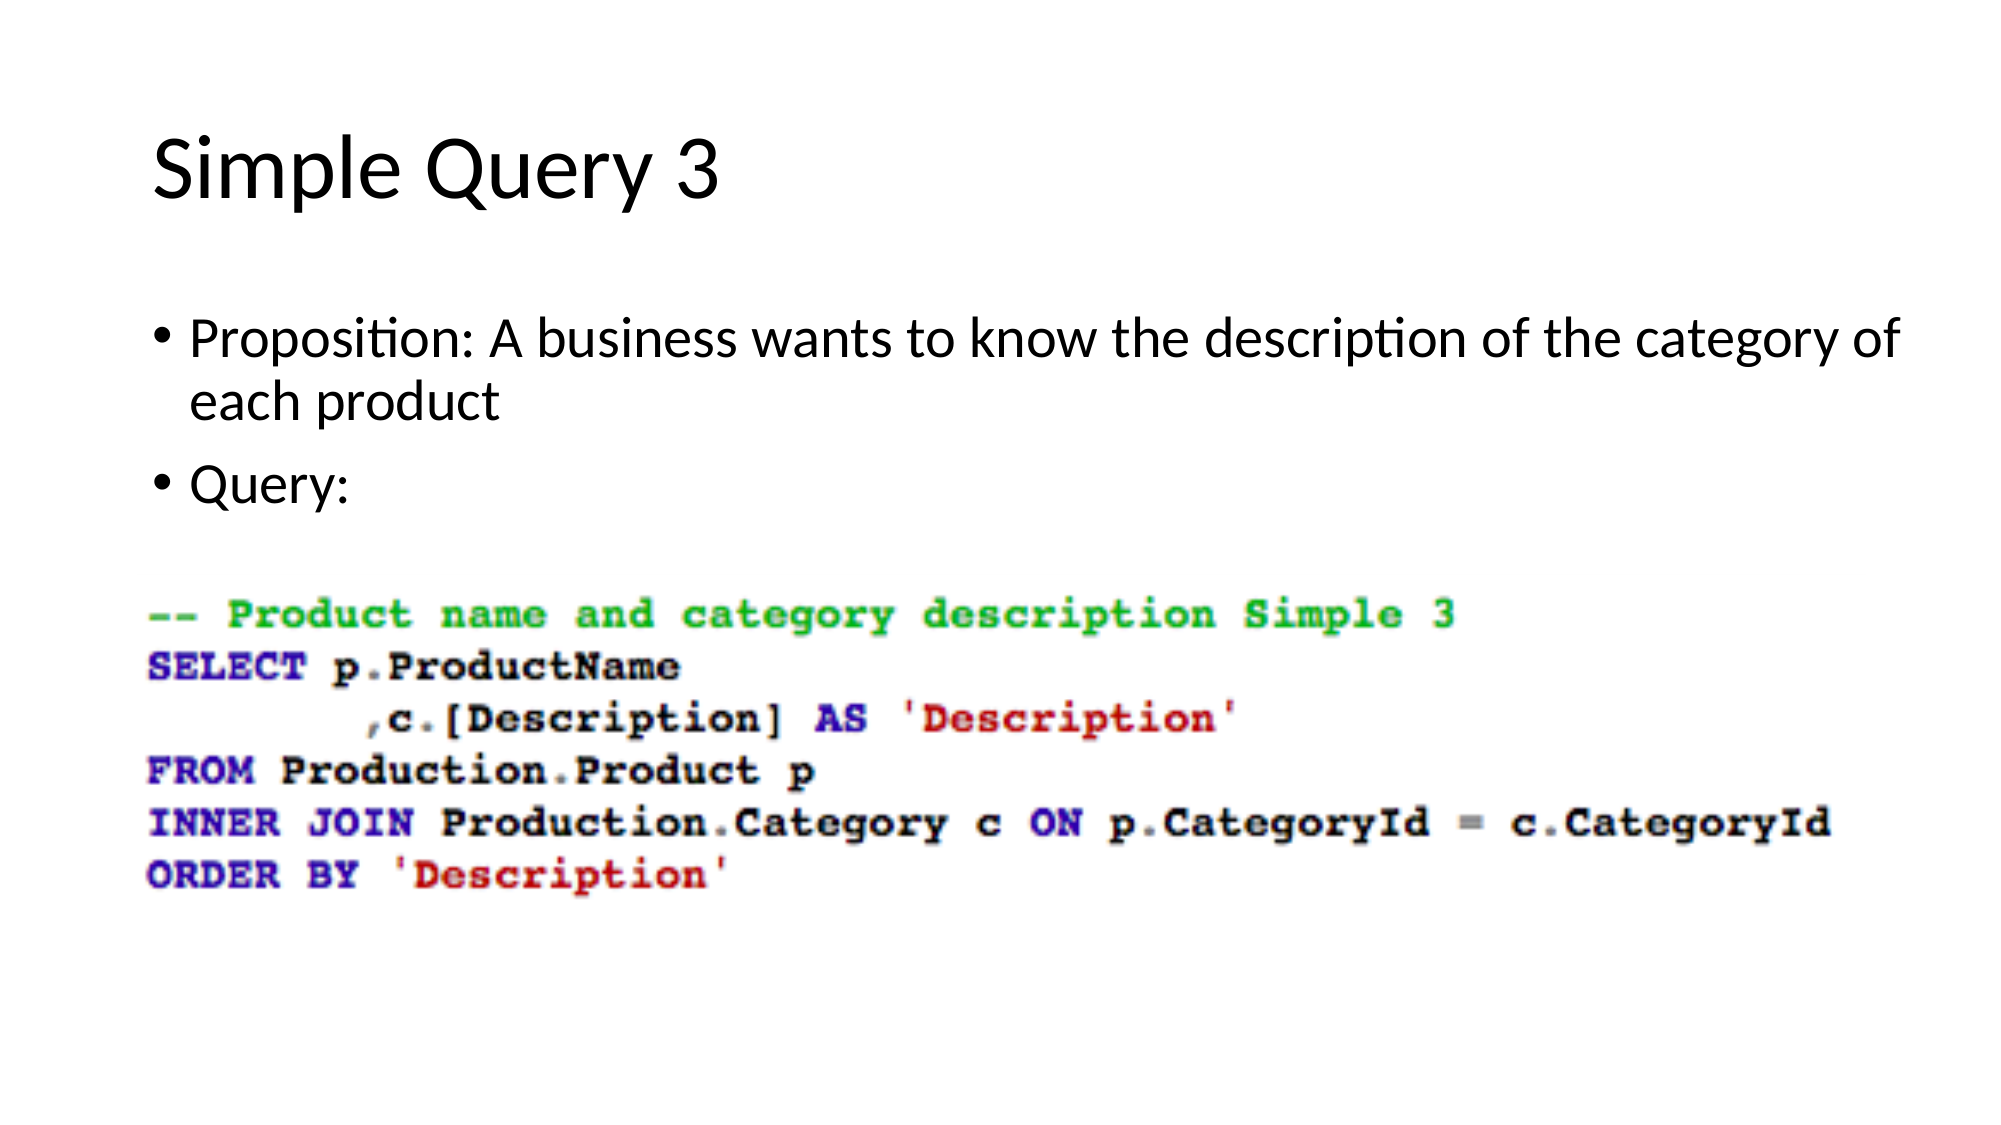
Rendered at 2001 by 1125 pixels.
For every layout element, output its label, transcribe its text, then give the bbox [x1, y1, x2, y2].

title Simple Query 3 [137, 59, 1863, 278]
list Proposition: A business wants to know the description of the category of each product Query: [137, 299, 1941, 1014]
picture [137, 573, 1866, 911]
